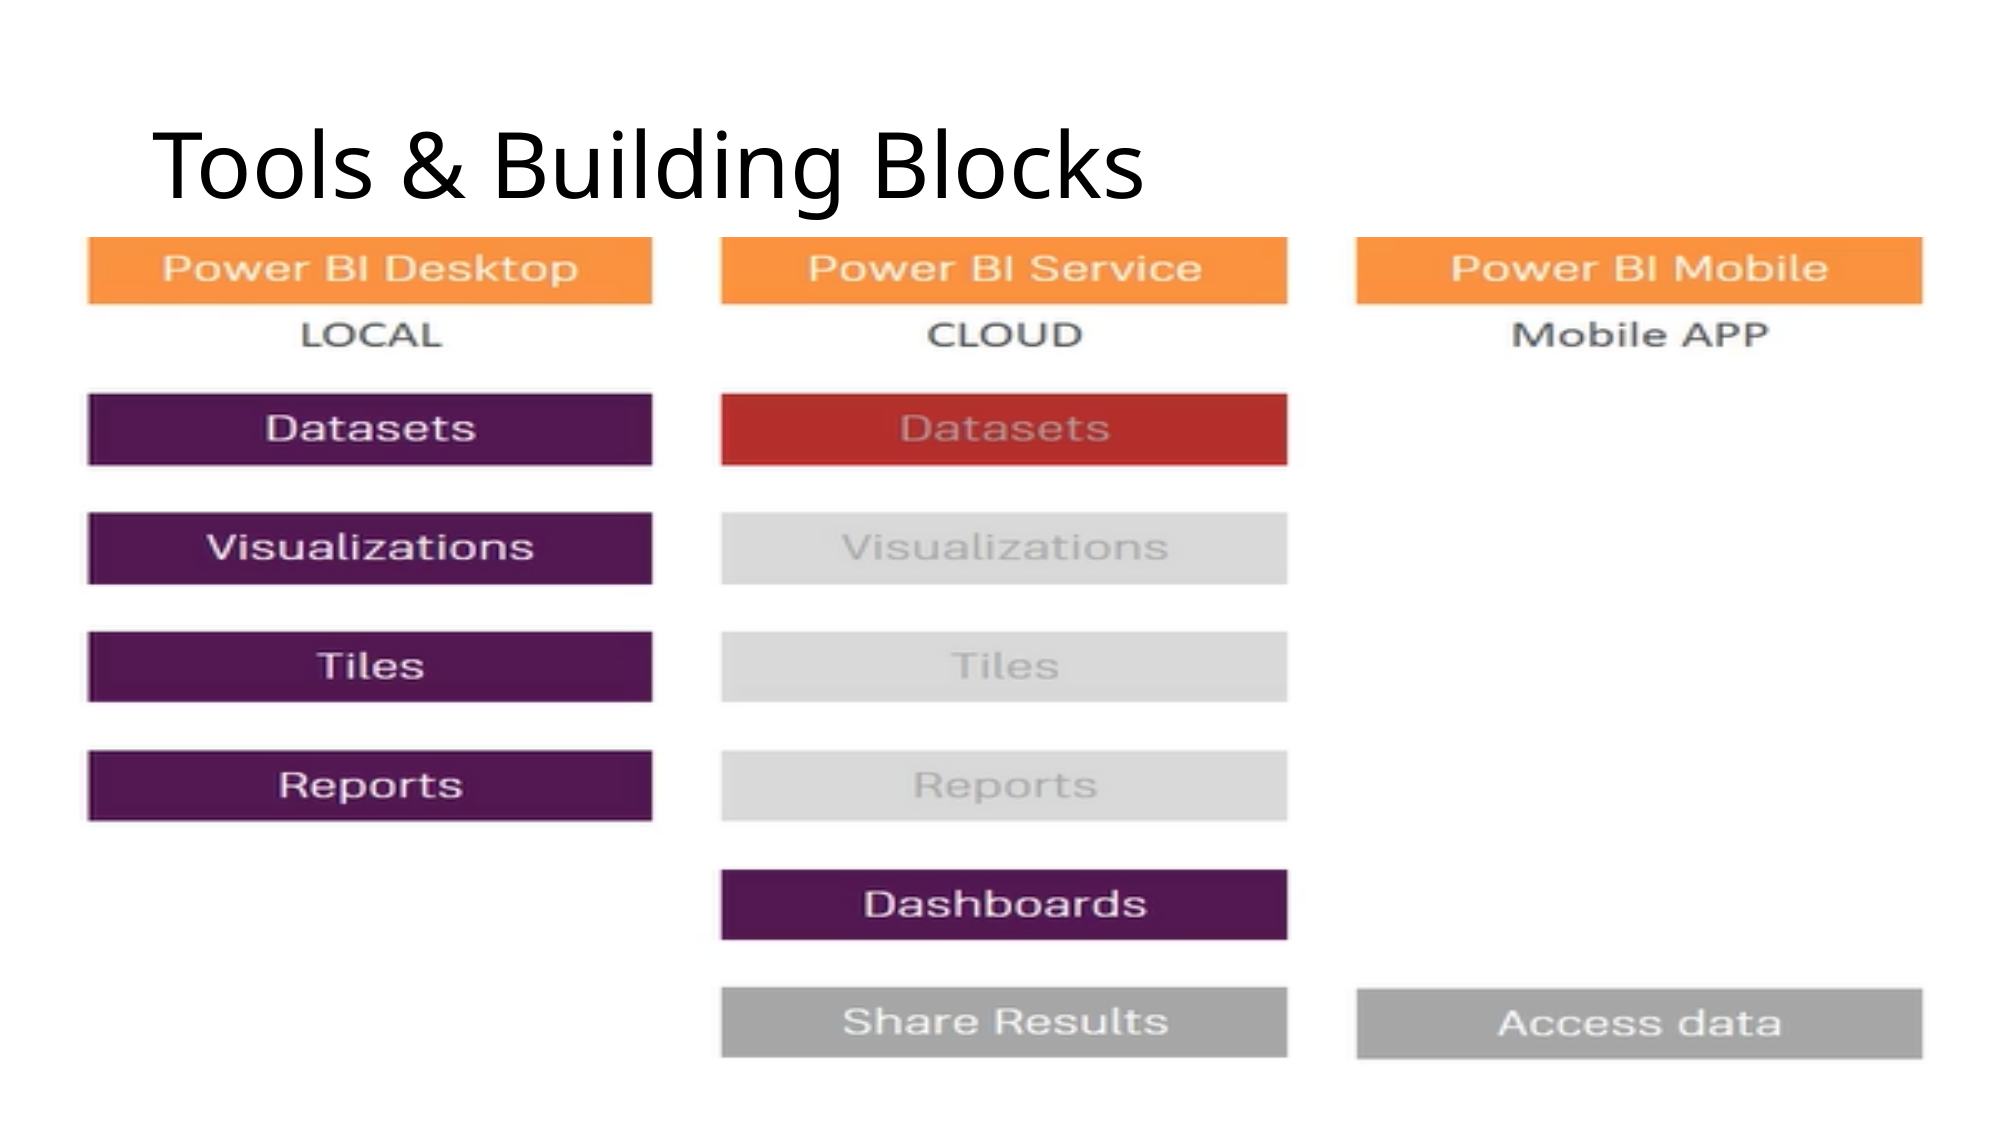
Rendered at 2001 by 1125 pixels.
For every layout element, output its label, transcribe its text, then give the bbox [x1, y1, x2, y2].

title Tools & Building Blocks [137, 59, 1863, 237]
picture [78, 237, 1929, 1065]
